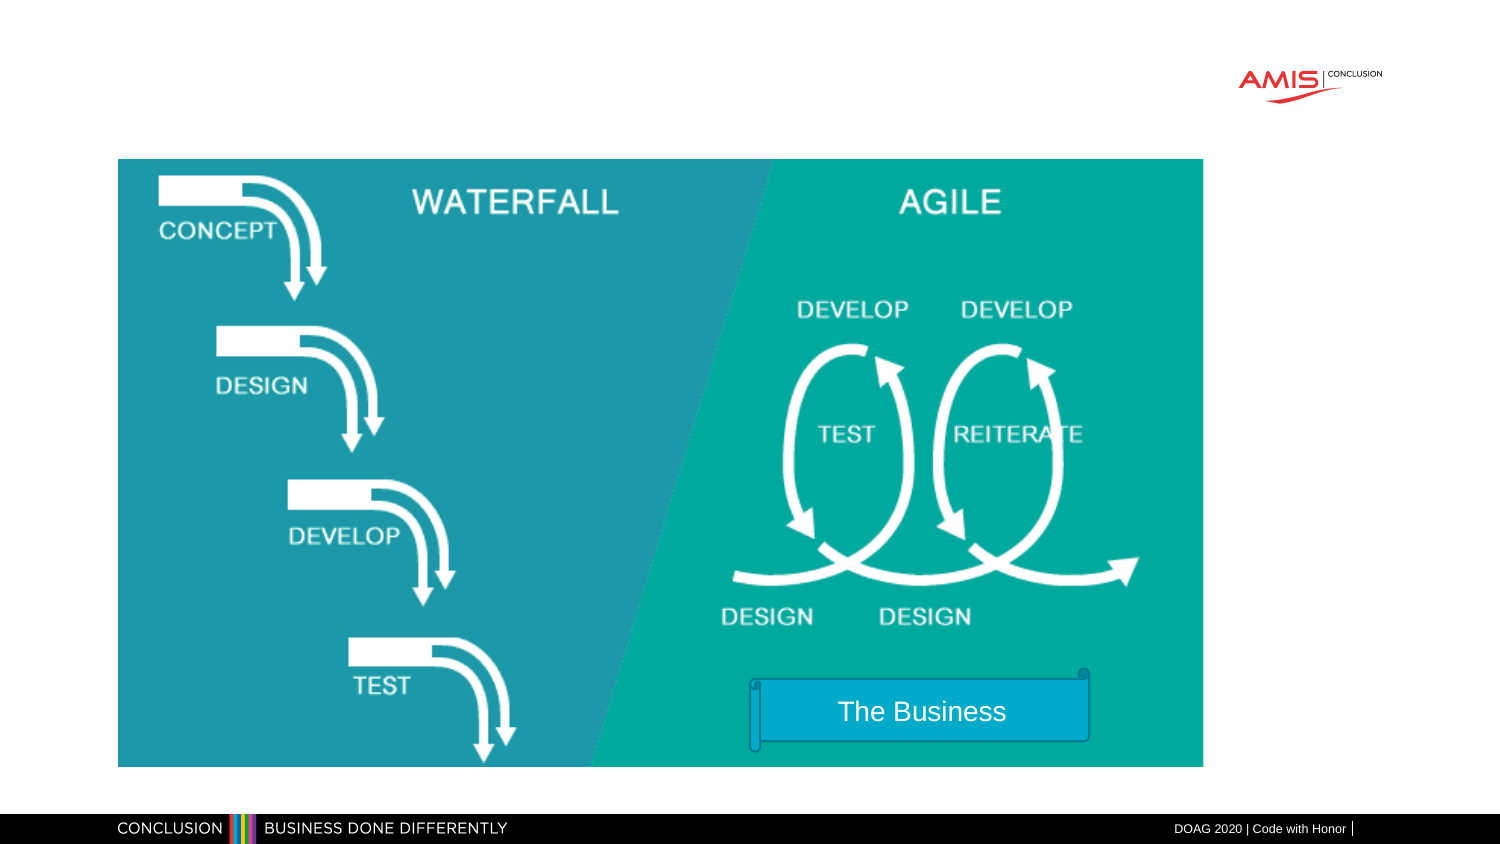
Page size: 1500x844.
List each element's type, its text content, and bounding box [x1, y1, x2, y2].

footer DOAG 2020 | Code with Honor [814, 820, 1347, 839]
picture [118, 159, 1205, 768]
picture [1181, 59, 1388, 106]
picture [0, 814, 236, 844]
picture [239, 814, 1500, 844]
